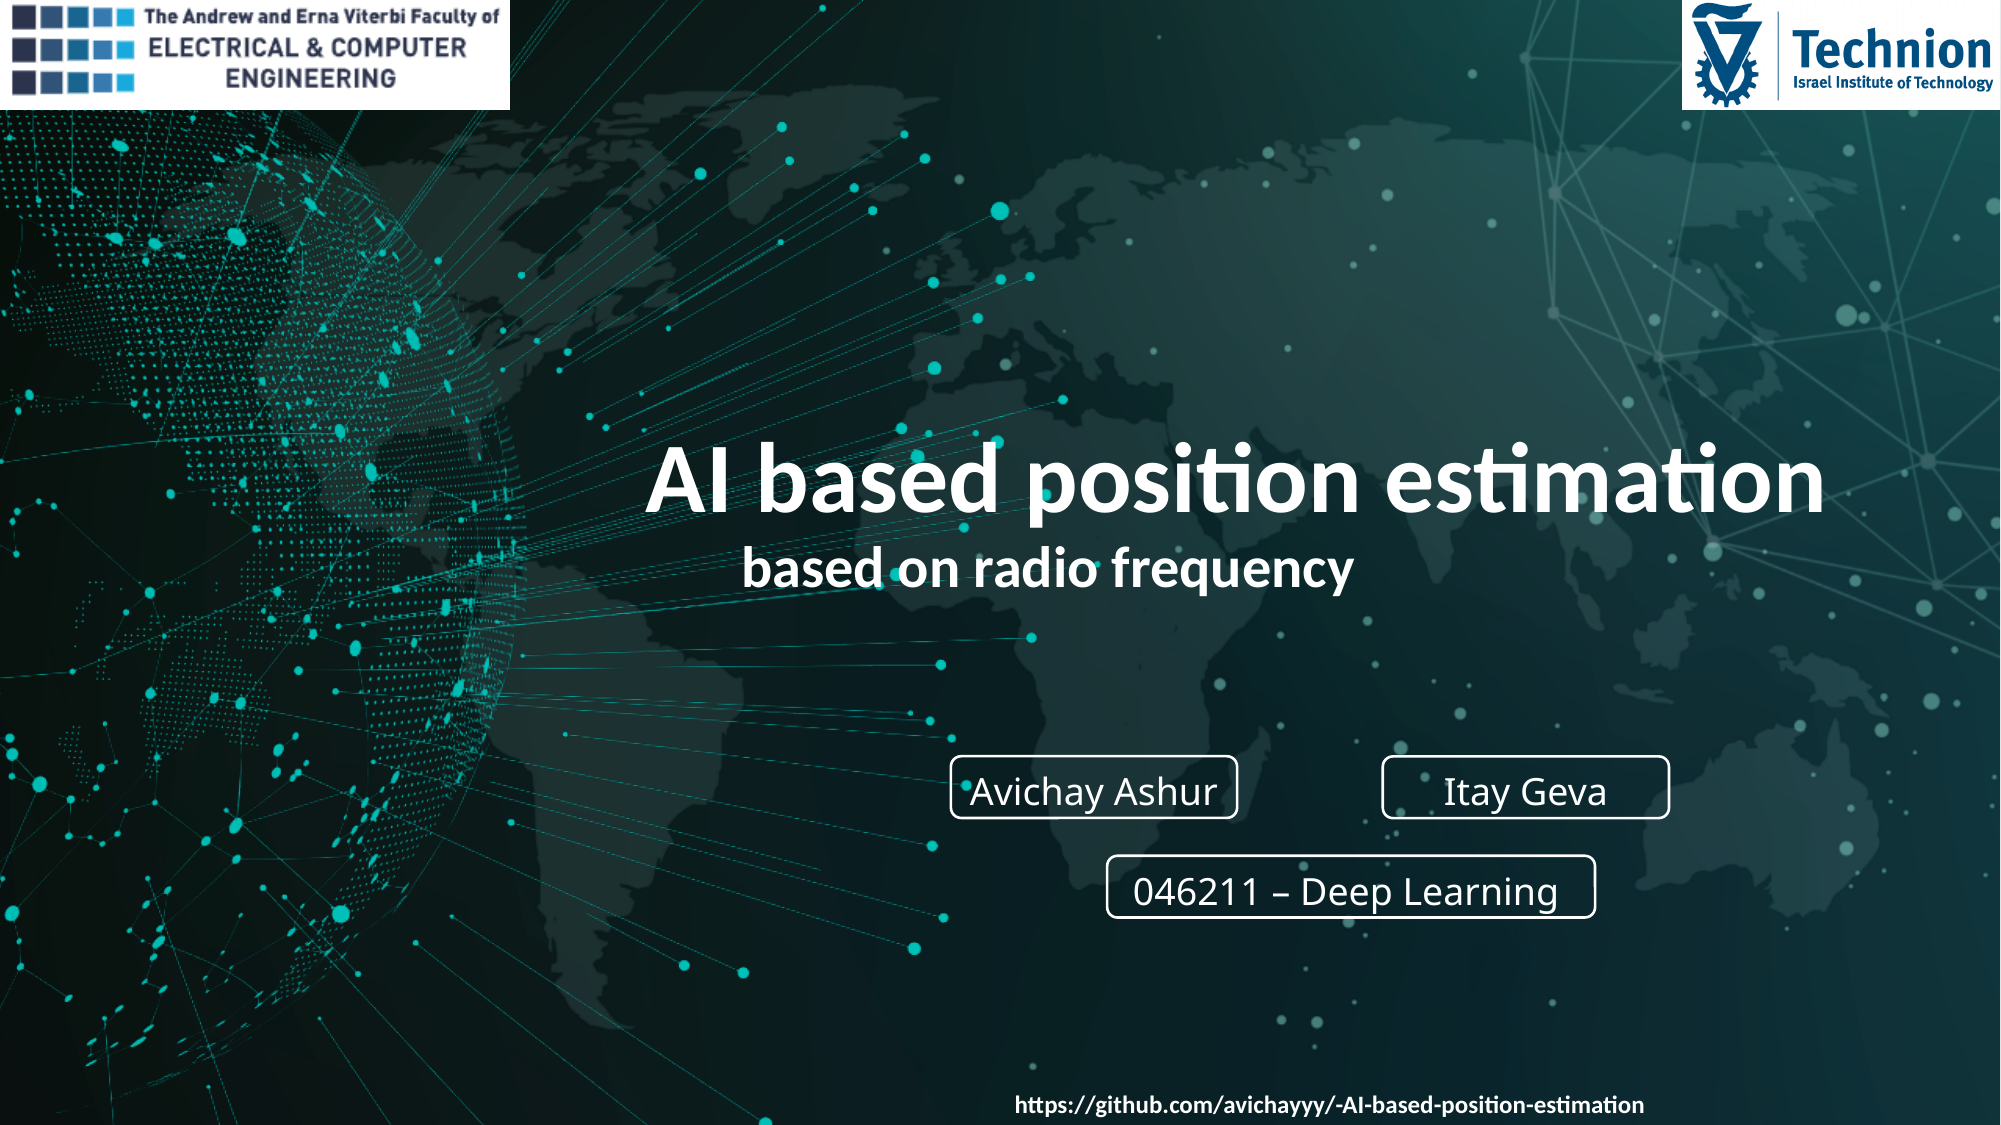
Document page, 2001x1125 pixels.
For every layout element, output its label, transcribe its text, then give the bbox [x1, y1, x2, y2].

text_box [1364, 756, 1687, 822]
text_box based on radio frequency [1114, 522, 1731, 607]
text_box https://github.com/avichayyy/-AI-based-position-estimation [1114, 1081, 2000, 1125]
text_box AI based position estimation [1114, 404, 1858, 540]
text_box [1076, 855, 1626, 967]
picture [0, 0, 2001, 1125]
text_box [933, 756, 1256, 822]
